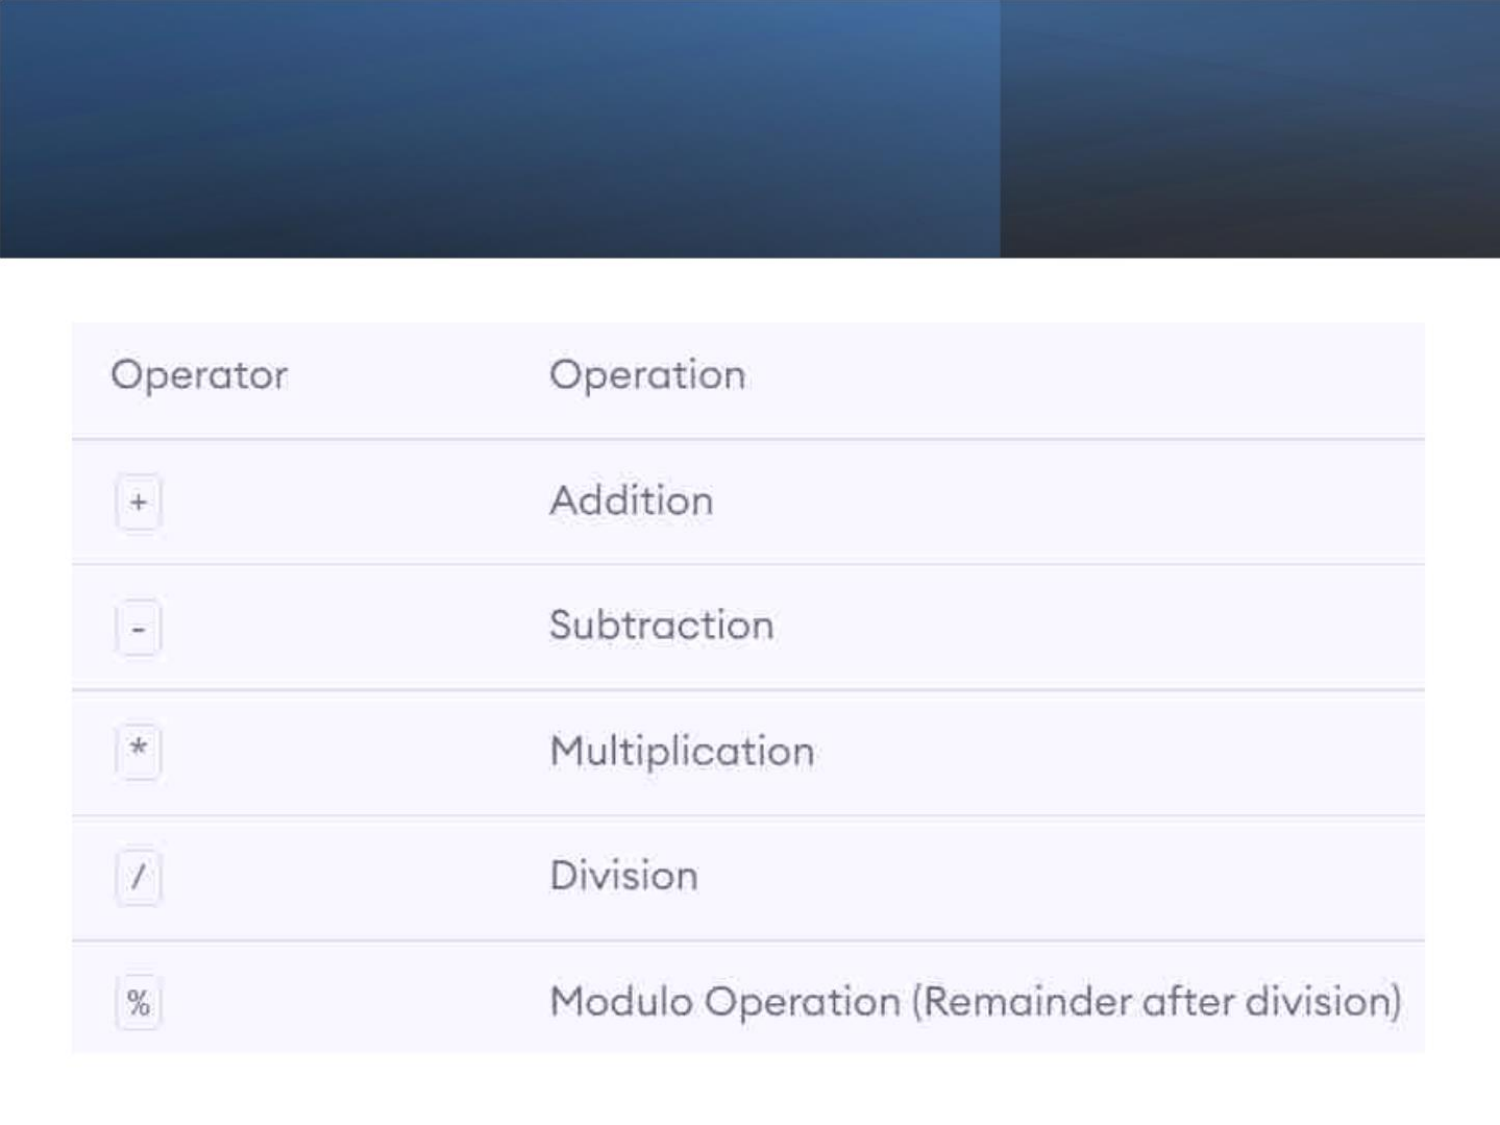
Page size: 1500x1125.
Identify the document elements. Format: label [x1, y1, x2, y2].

text_box [0, 0, 1500, 1125]
